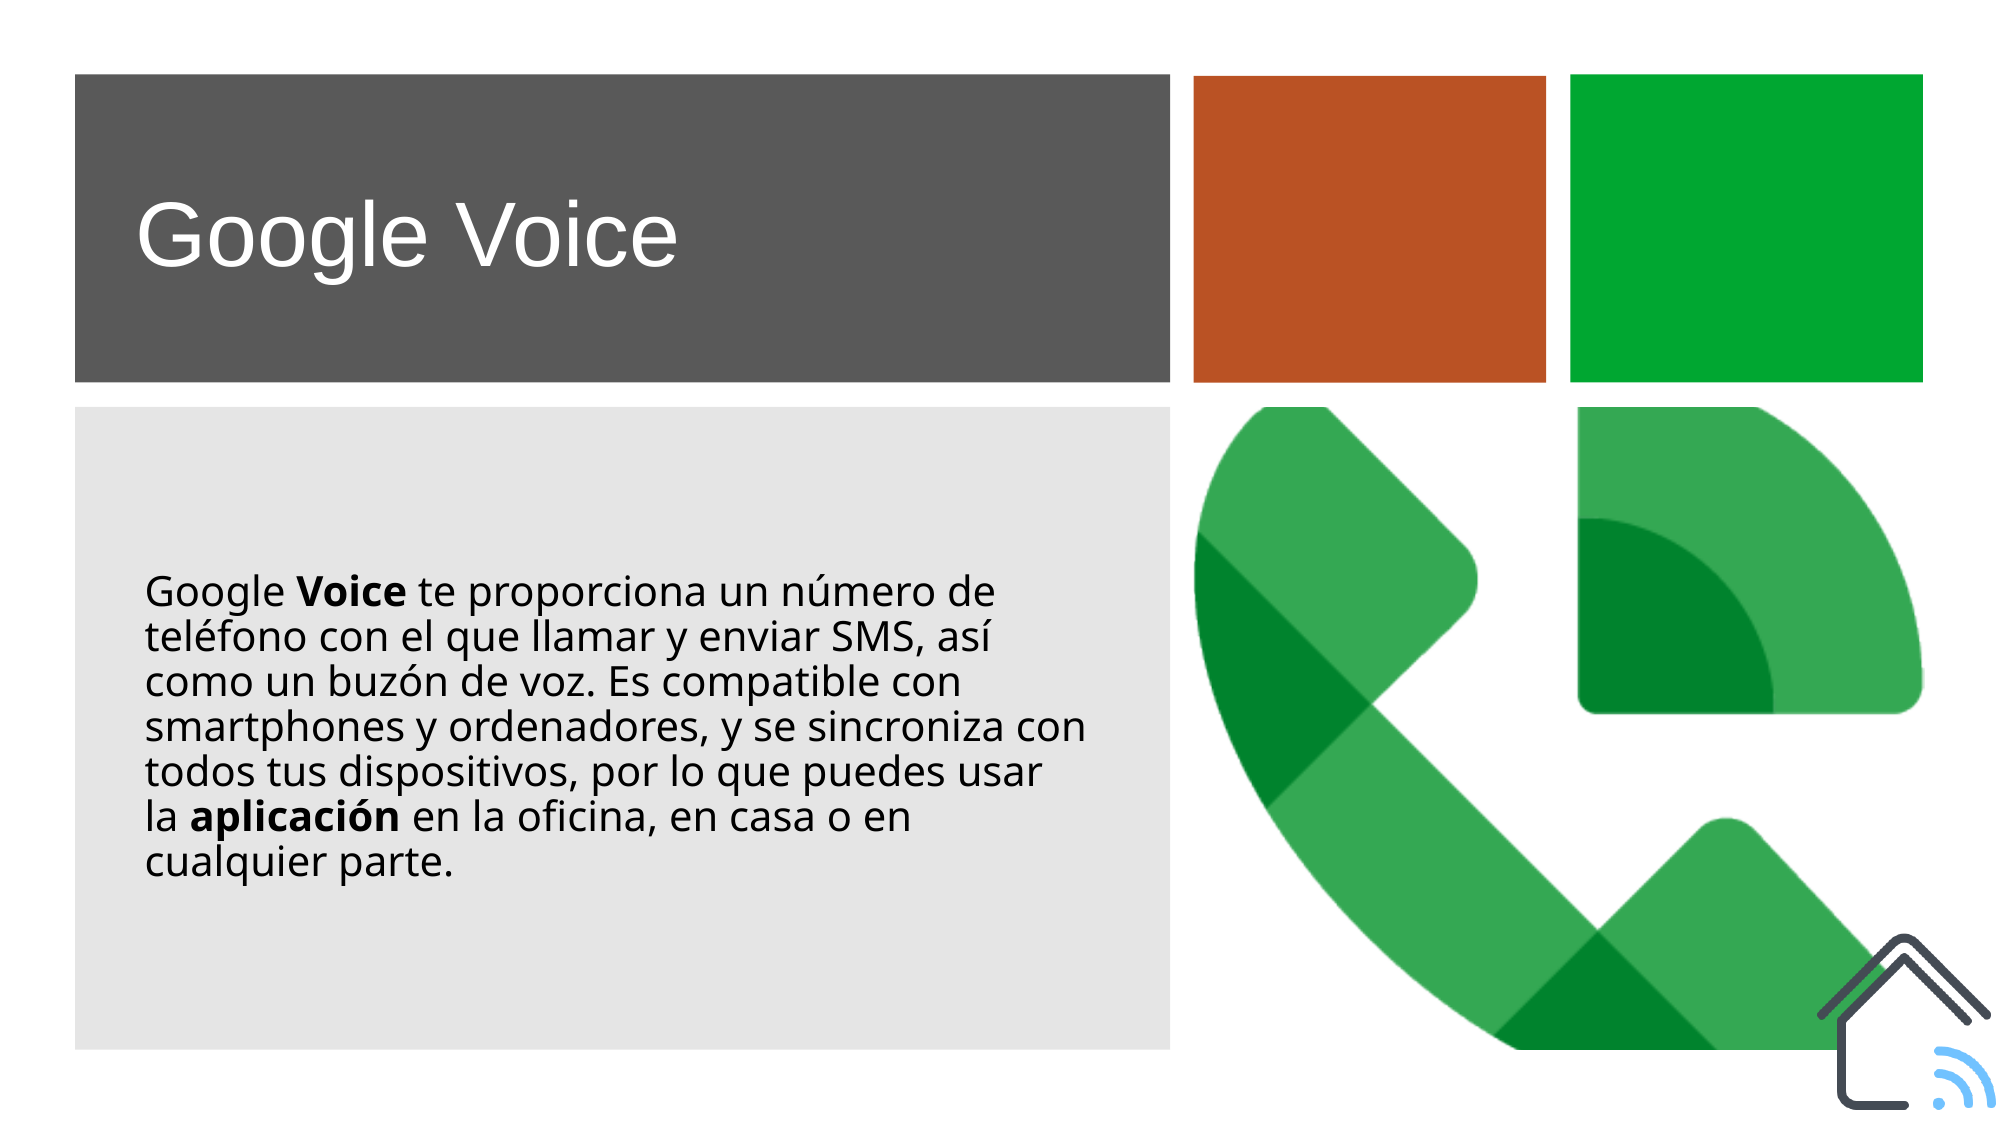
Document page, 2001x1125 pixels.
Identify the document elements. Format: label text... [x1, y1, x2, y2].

picture [1193, 406, 2000, 1111]
list Google Voice te proporciona un número de teléfono con el que llamar y enviar SMS, así como un buzón de voz. Es compatible con smartphones y ordenadores, y se sincroniza con todos tus dispositivos, por lo que puedes usar la aplicación en la oficina, en casa o en cualquier parte. [129, 459, 1119, 998]
text_box [1569, 73, 1924, 383]
text_box [74, 406, 1171, 1051]
text_box [1193, 75, 1547, 384]
text_box [74, 73, 1171, 383]
title Google Voice [120, 120, 1119, 354]
